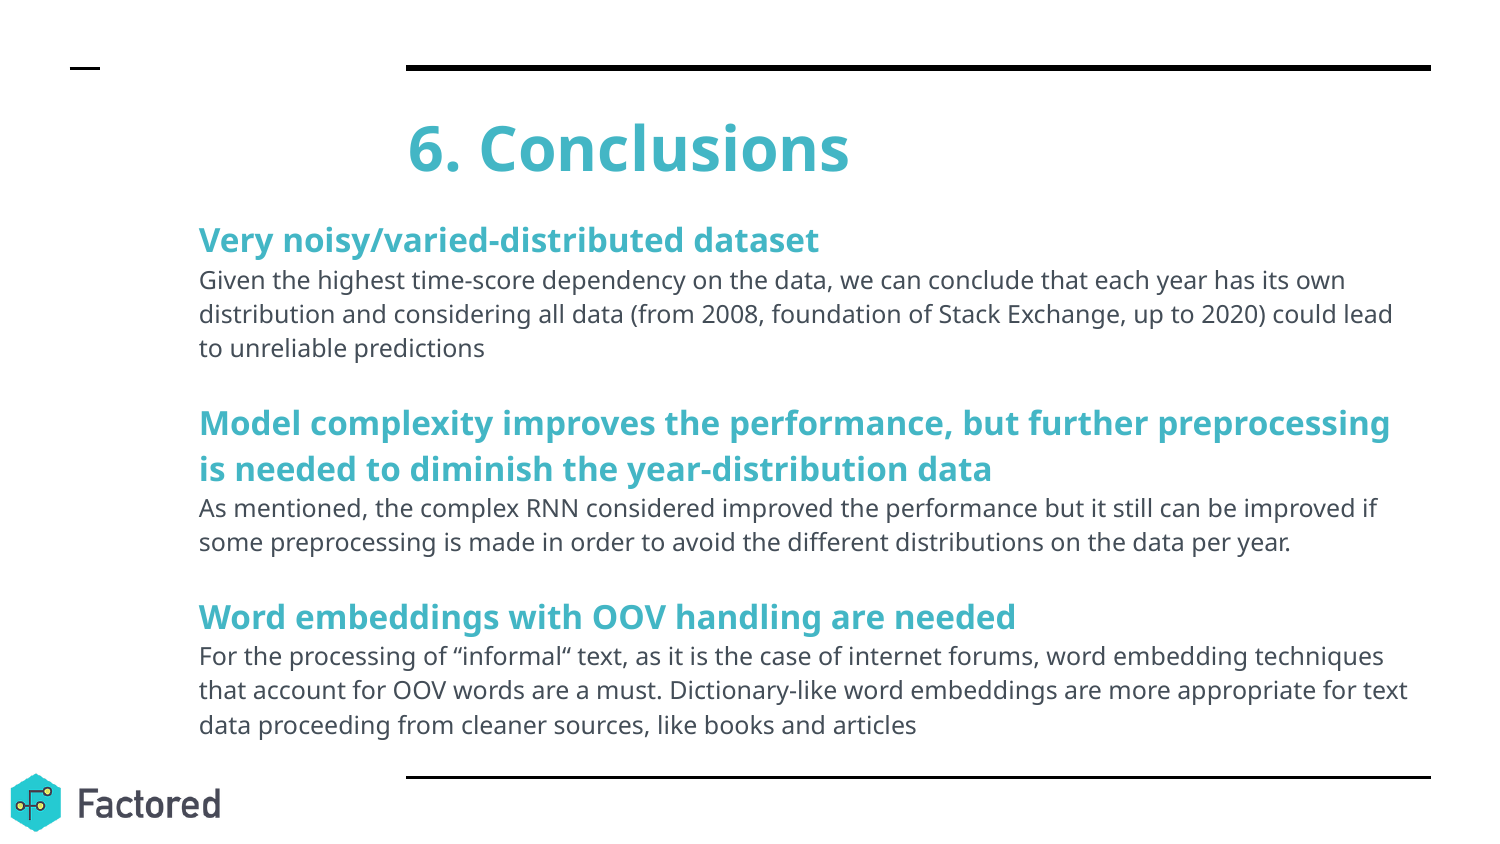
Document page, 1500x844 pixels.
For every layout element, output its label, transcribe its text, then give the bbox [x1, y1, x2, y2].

text_box Very noisy/varied-distributed dataset Given the highest time-score dependency on the data, we can conclude that each year has its own distribution and considering all data (from 2008, foundation of Stack Exchange, up to 2020) could lead to unreliable predictions Model complexity improves the performance, but further preprocessing is needed to diminish the year-distribution data As mentioned, the complex RNN considered improved the performance but it still can be improved if some preprocessing is made in order to avoid the different distributions on the data per year. Word embeddings with OOV handling are needed For the processing of “informal“ text, as it is the case of internet forums, word embedding techniques that account for OOV words are a must. Dictionary-like word embeddings are more appropriate for text data proceeding from cleaner sources, like books and articles [183, 198, 1431, 759]
title 6. Conclusions [393, 94, 1431, 198]
picture [2, 762, 227, 843]
